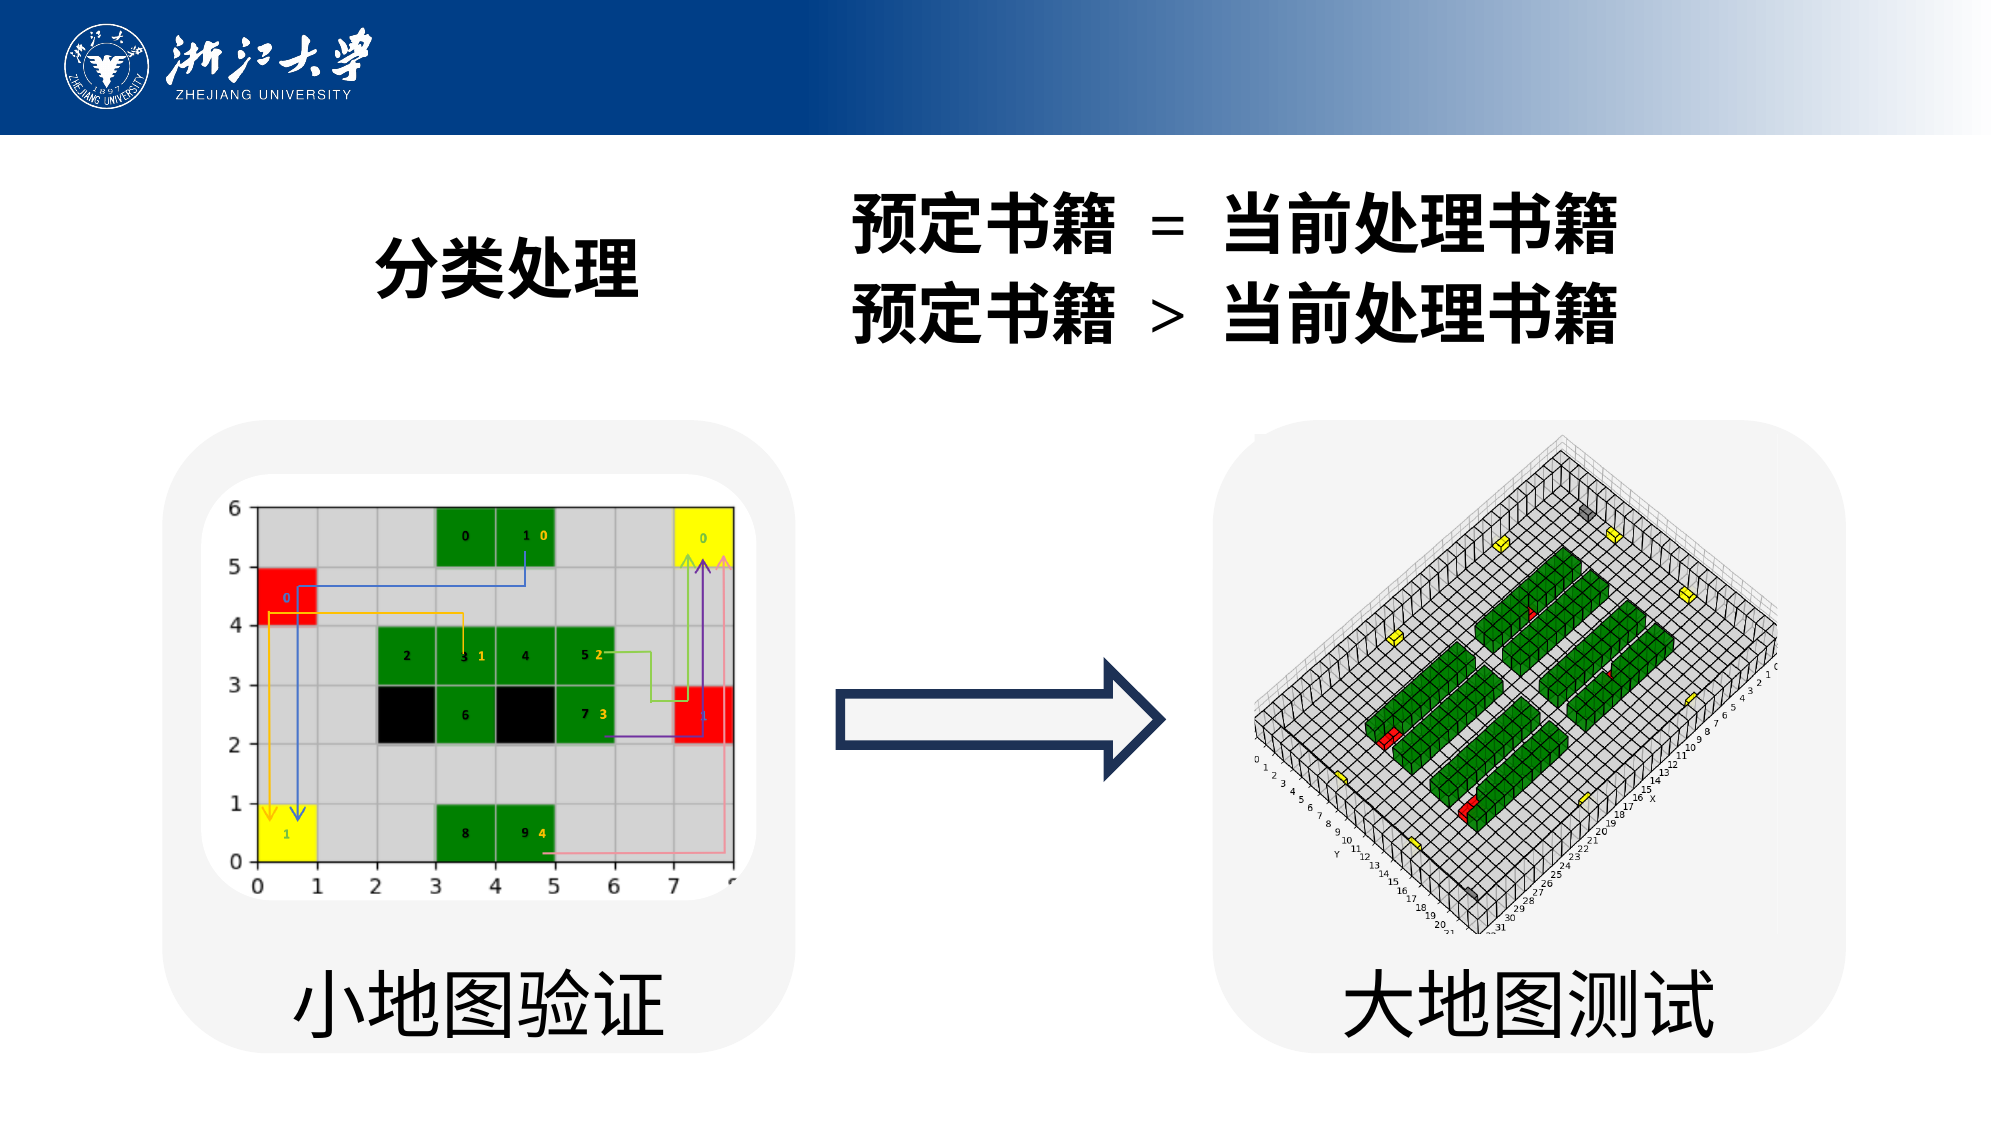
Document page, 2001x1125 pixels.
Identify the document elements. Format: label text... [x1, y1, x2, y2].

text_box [162, 420, 796, 1054]
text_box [735, 174, 1736, 361]
text_box [839, 665, 1162, 774]
text_box 分类处理 [336, 219, 678, 315]
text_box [1212, 420, 1846, 1054]
